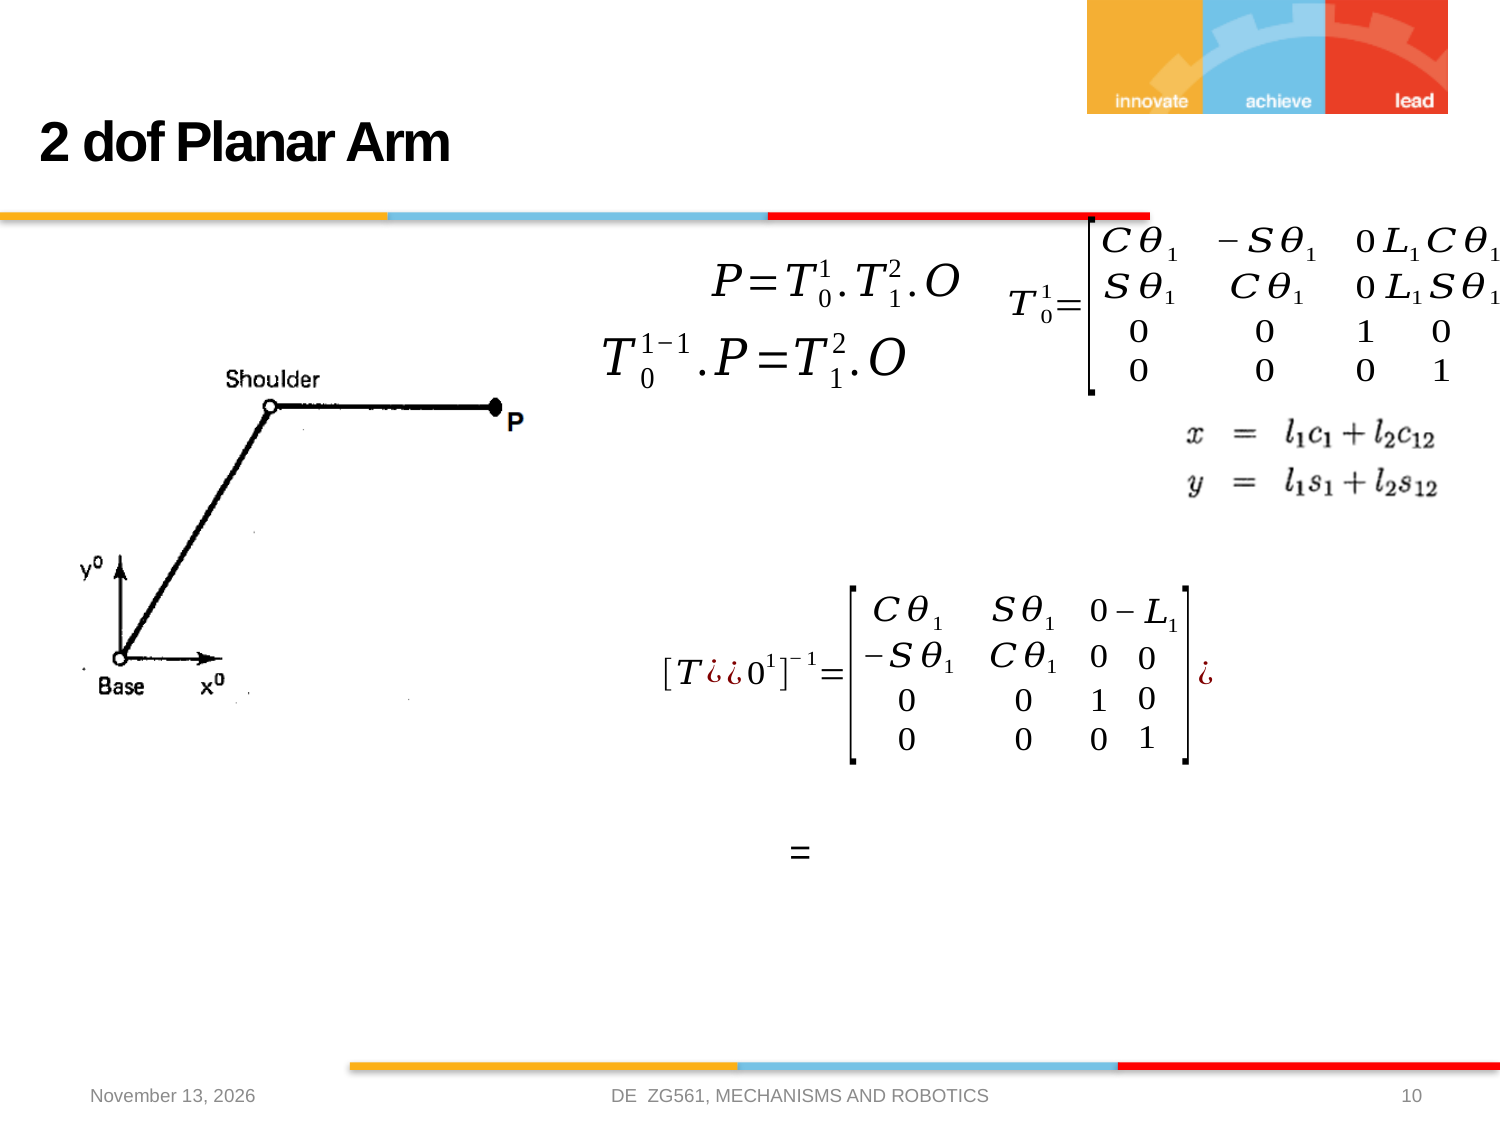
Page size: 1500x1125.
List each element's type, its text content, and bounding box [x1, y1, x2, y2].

title 2 dof Planar Arm [24, 80, 1423, 197]
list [49, 315, 557, 727]
picture [1087, 0, 1448, 114]
slide_number 10 [1088, 1065, 1438, 1125]
footer DE ZG561, MECHANISMS AND ROBOTICS [512, 1065, 1088, 1125]
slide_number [75, 1065, 425, 1125]
picture [1165, 410, 1448, 510]
